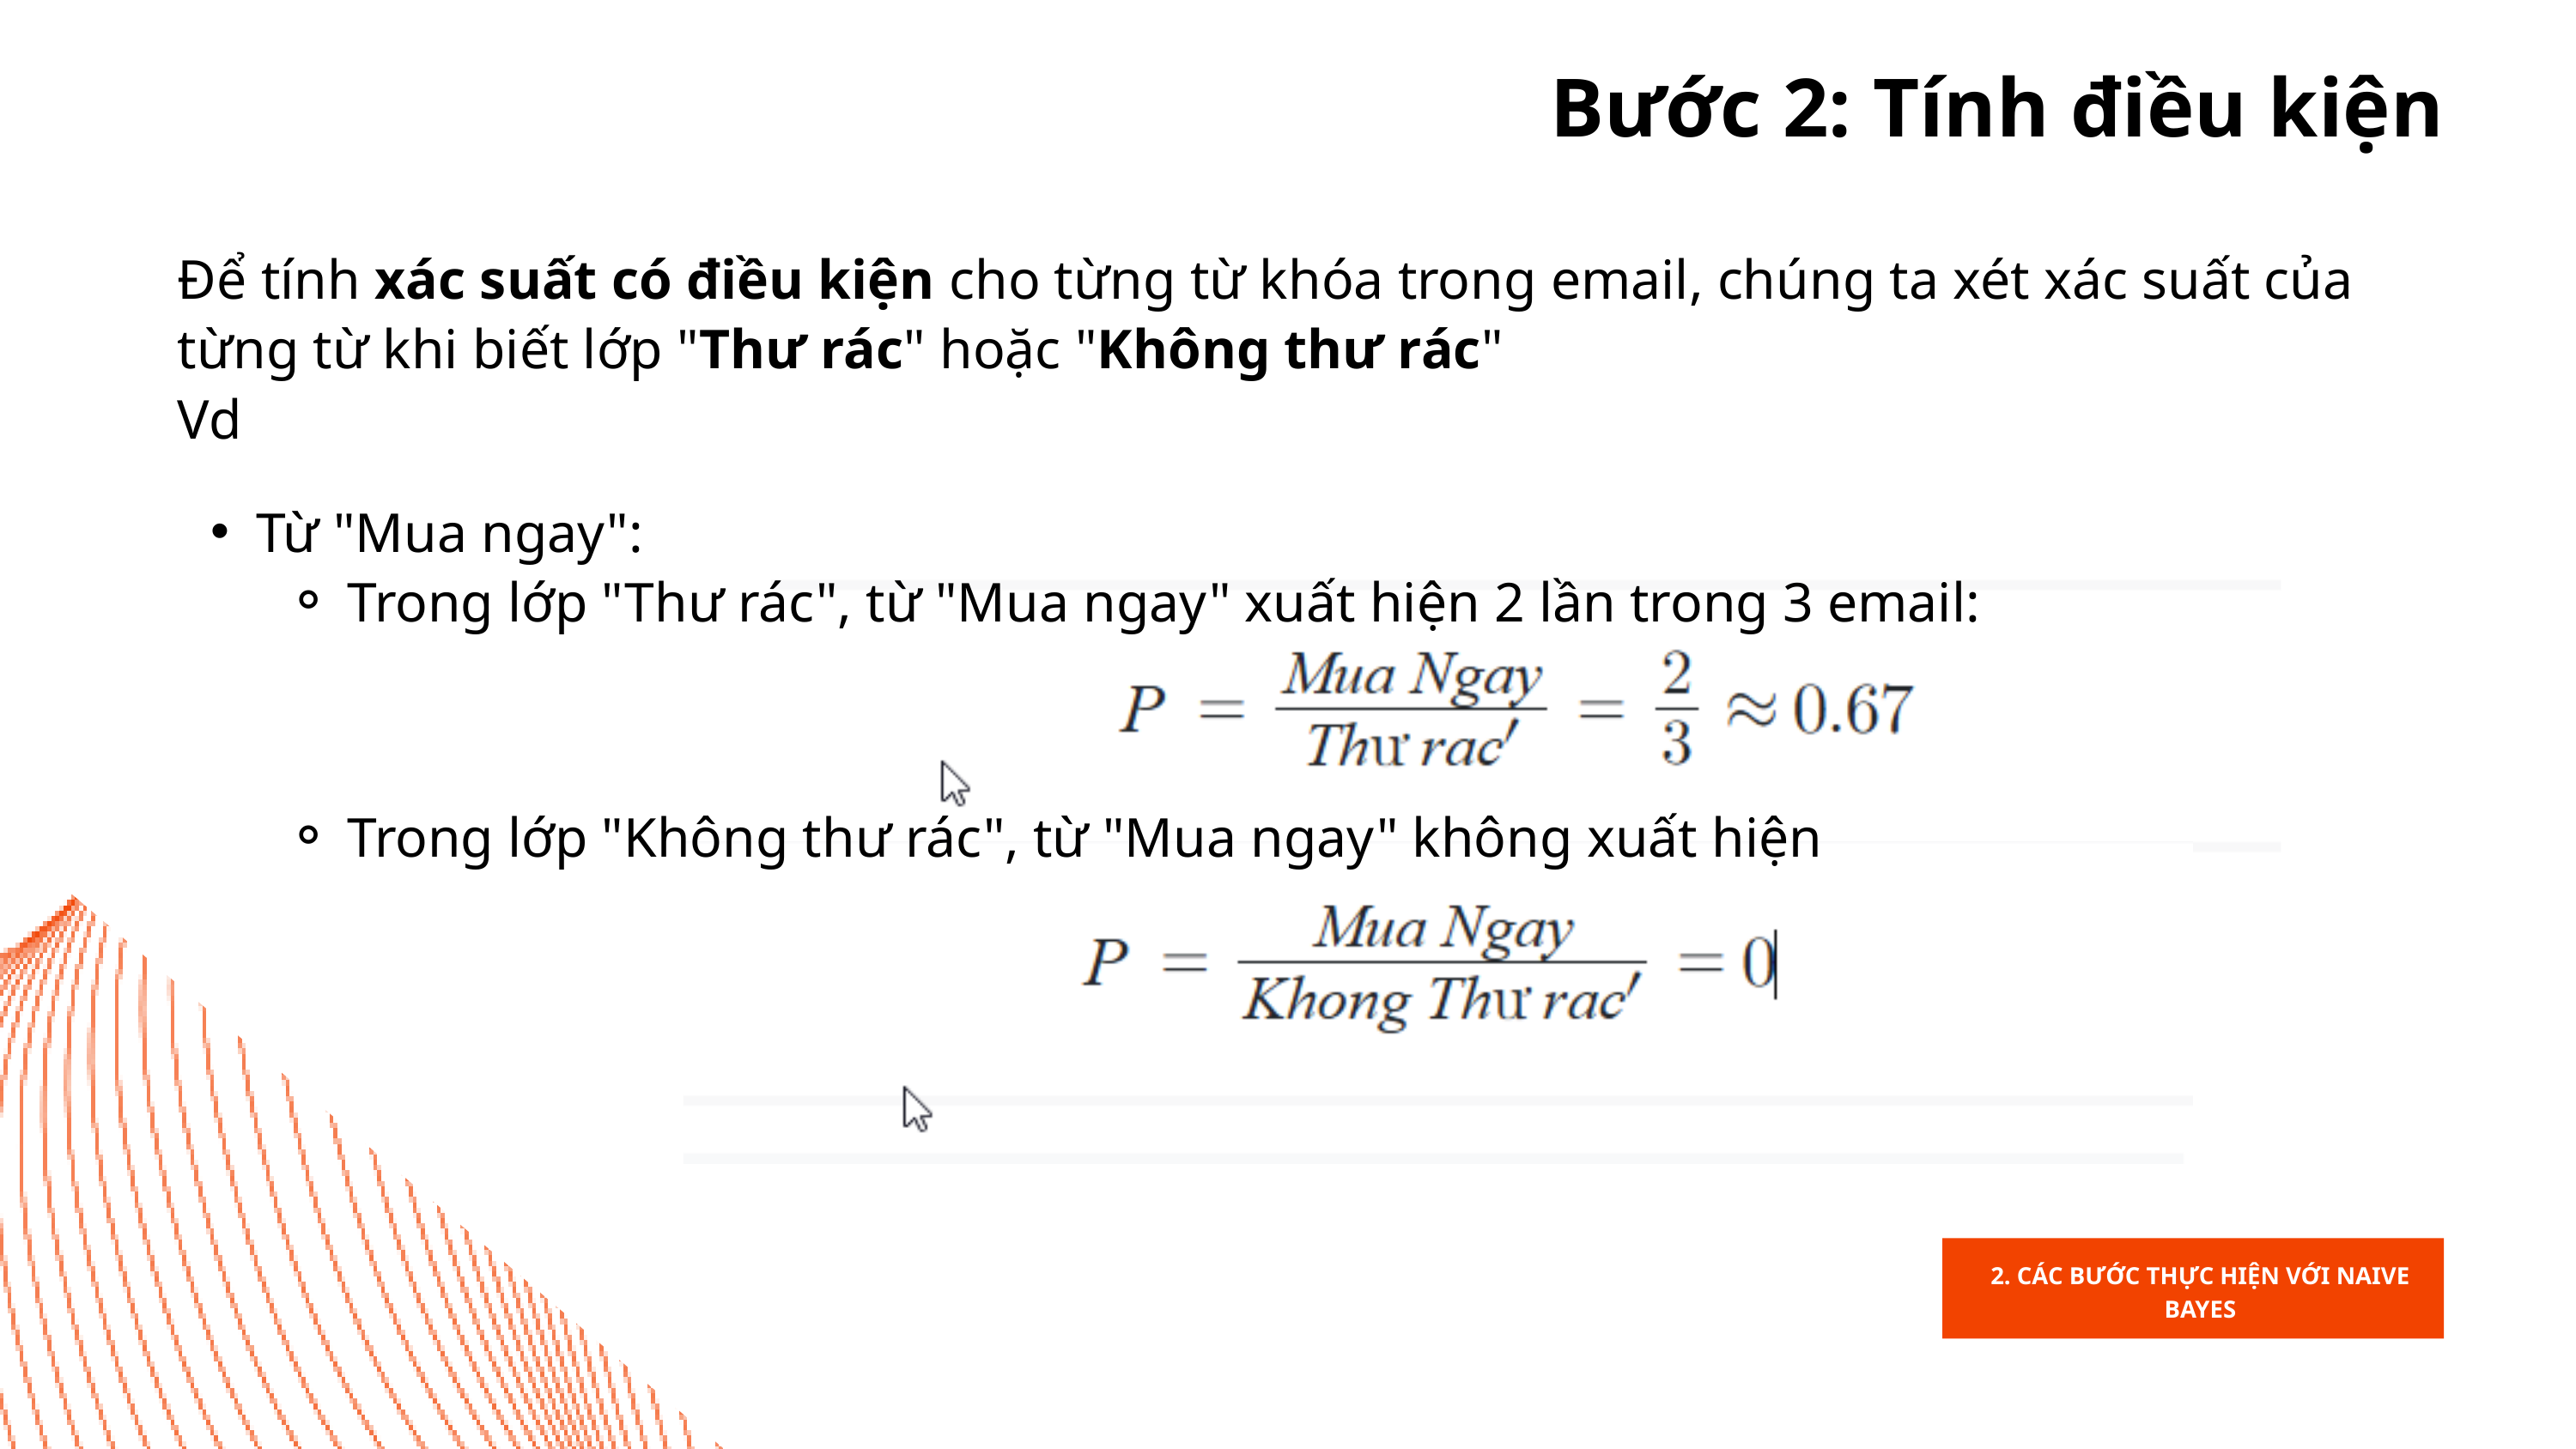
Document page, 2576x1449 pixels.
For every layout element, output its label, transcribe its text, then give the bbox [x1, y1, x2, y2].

text_box Để tính xác suất có điều kiện cho từng từ khóa trong email, chúng ta xét xác suất của từng từ khi biết lớp "Thư rác" hoặc "Không thư rác" Vd [177, 239, 2444, 519]
text_box Từ "Mua ngay": Trong lớp "Thư rác", từ "Mua ngay" xuất hiện 2 lần trong 3 email: [164, 423, 2432, 703]
text_box [771, 703, 2281, 798]
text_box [1941, 1238, 2445, 1339]
text_box Bước 2: Tính điều kiện [608, 56, 2445, 518]
text_box Trong lớp "Không thư rác", từ "Mua ngay" không xuất hiện [164, 798, 2432, 938]
text_box [683, 938, 2193, 1164]
text_box [0, 833, 725, 1449]
